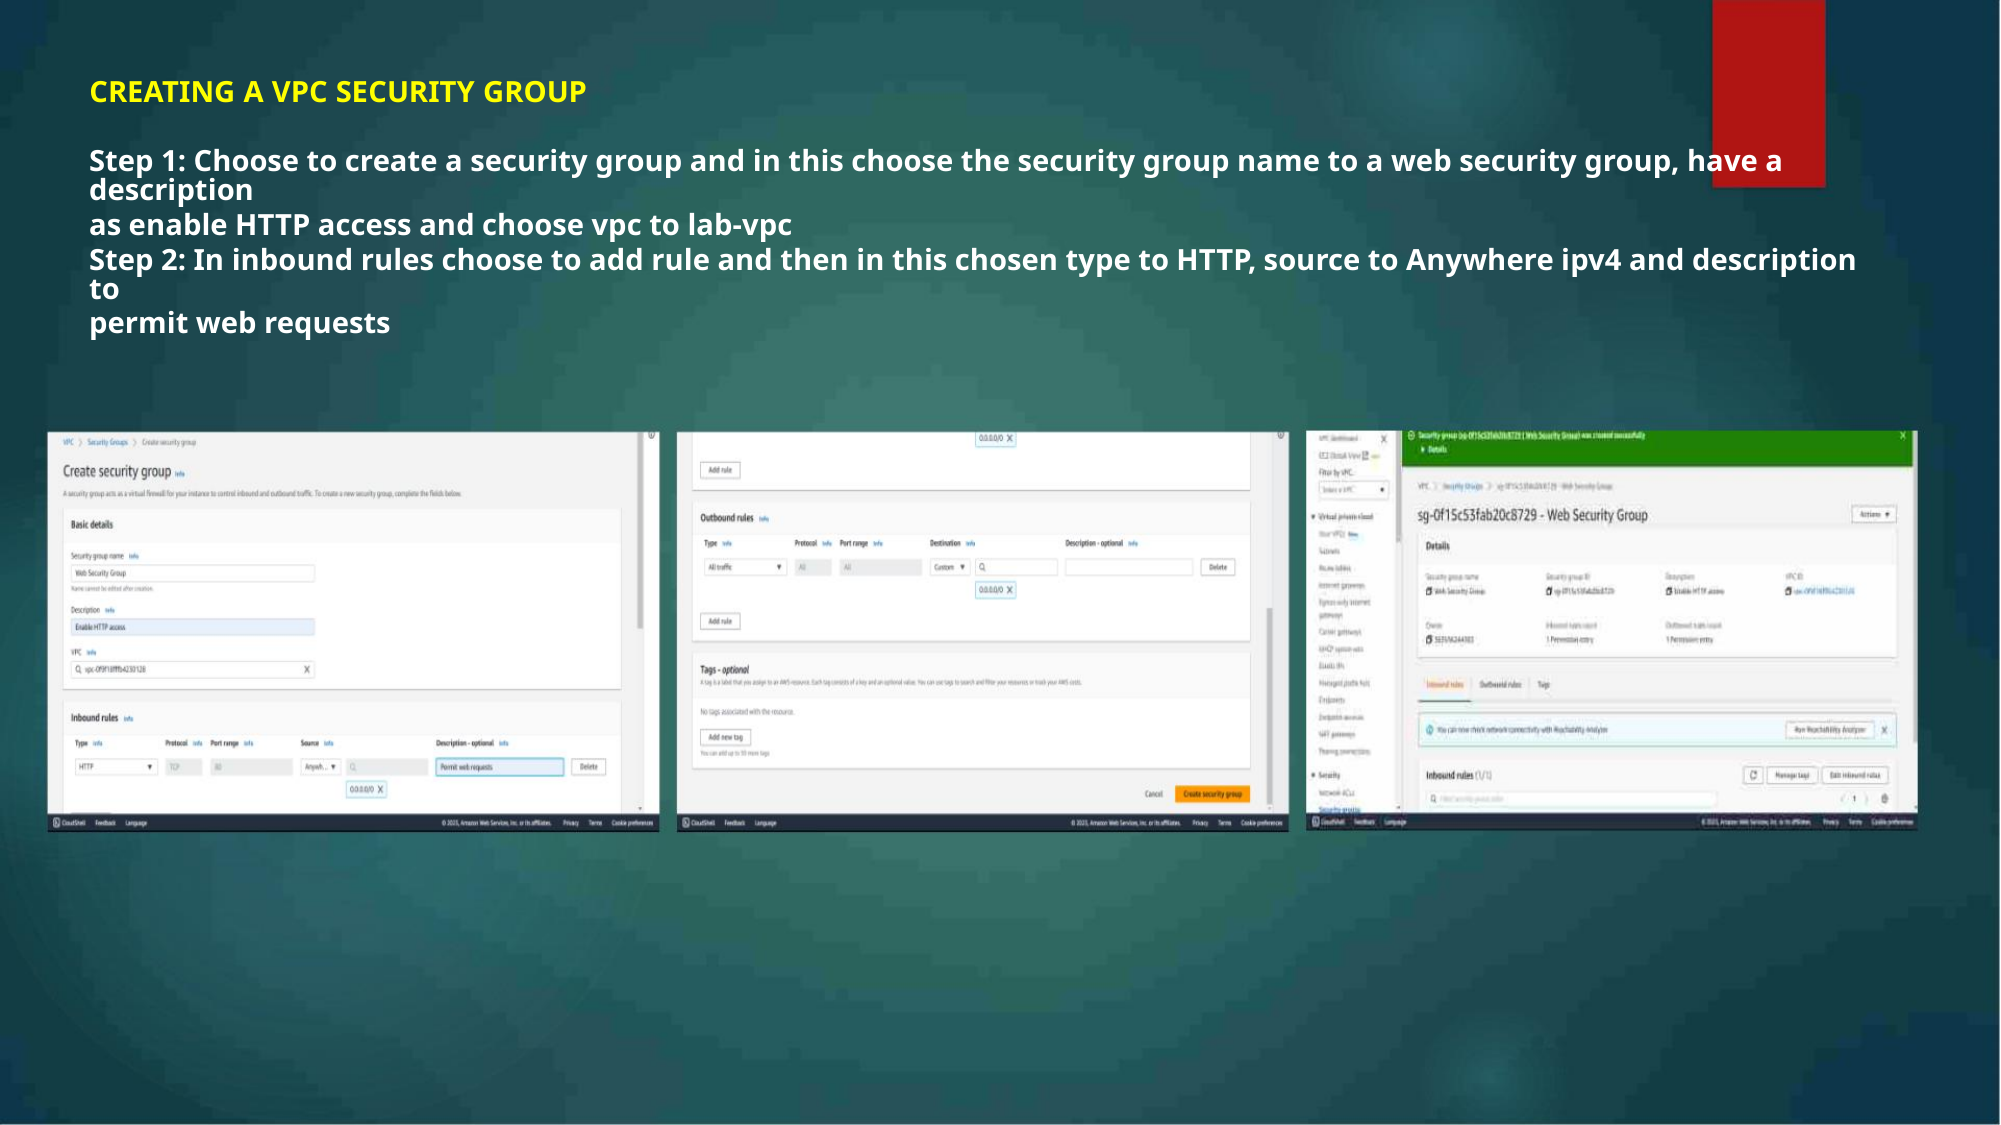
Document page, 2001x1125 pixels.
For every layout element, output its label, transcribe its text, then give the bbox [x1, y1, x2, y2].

text_box Step 1: Choose to create a security group and in this choose the security group name to a web security group, have a description as enable HTTP access and choose vpc to lab-vpc Step 2: In inbound rules choose to add rule and then in this chosen type to HTTP, source to Anywhere ipv4 and description to permit web requests [89, 147, 1876, 340]
text_box [0, 0, 2000, 1125]
text_box CREATING A VPC SECURITY GROUP [89, 75, 634, 108]
